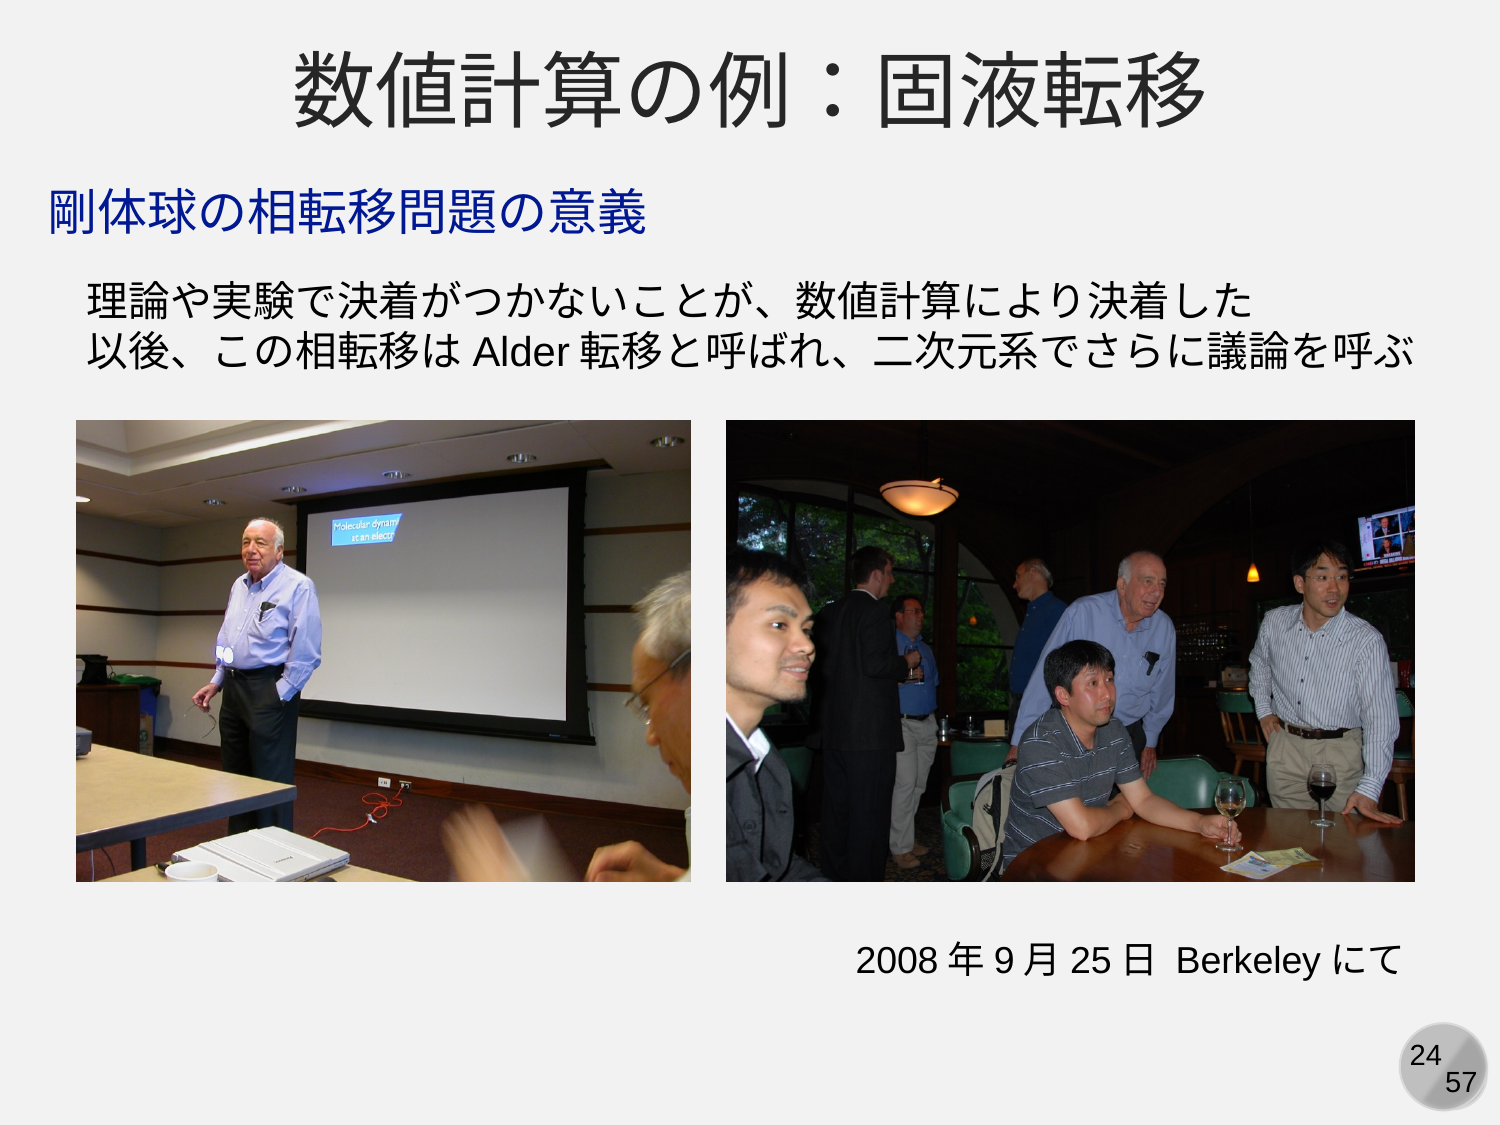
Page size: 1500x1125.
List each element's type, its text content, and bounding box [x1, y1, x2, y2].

picture [726, 420, 1415, 882]
picture [76, 420, 691, 882]
text_box 剛体球の相転移問題の意義 [32, 172, 663, 248]
list 数値計算の例：固液転移 [0, 31, 1500, 155]
text_box 理論や実験で決着がつかないことが、数値計算により決着した 以後、この相転移はAlder転移と呼ばれ、二次元系でさらに議論を呼ぶ [71, 267, 1431, 382]
text_box 2008年9月25日 Berkeleyにて [840, 928, 1420, 989]
